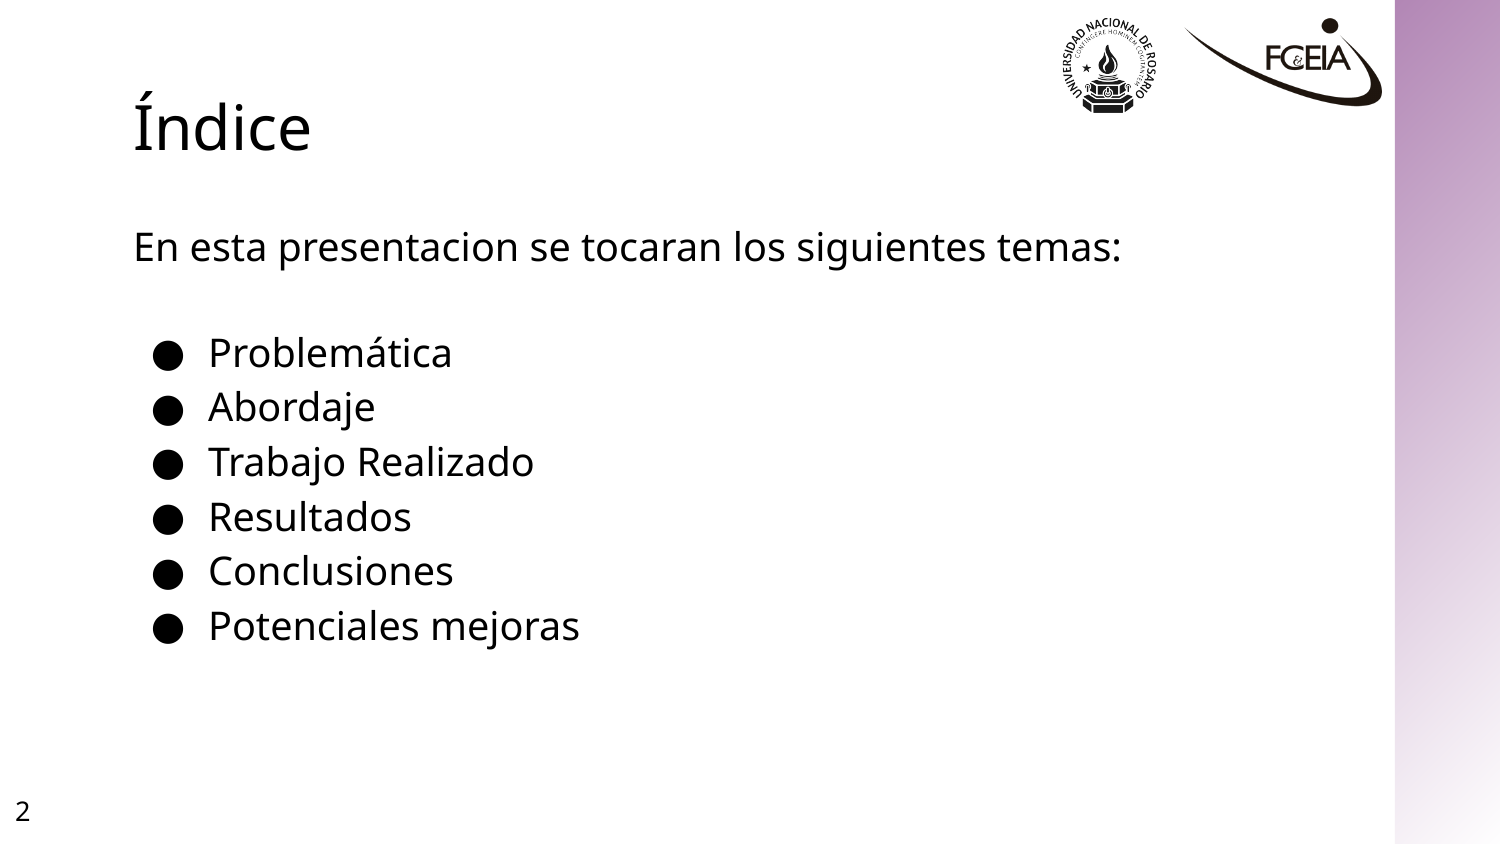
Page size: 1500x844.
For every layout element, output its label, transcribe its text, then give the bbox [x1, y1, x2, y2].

title Índice [118, 72, 1382, 167]
picture [1062, 18, 1157, 114]
picture [1183, 18, 1383, 114]
text_box En esta presentacion se tocaran los siguientes temas: Problemática Abordaje Trabajo Realizado Resultados Conclusiones Potenciales mejoras [118, 199, 1382, 700]
slide_number 2 [0, 779, 82, 844]
